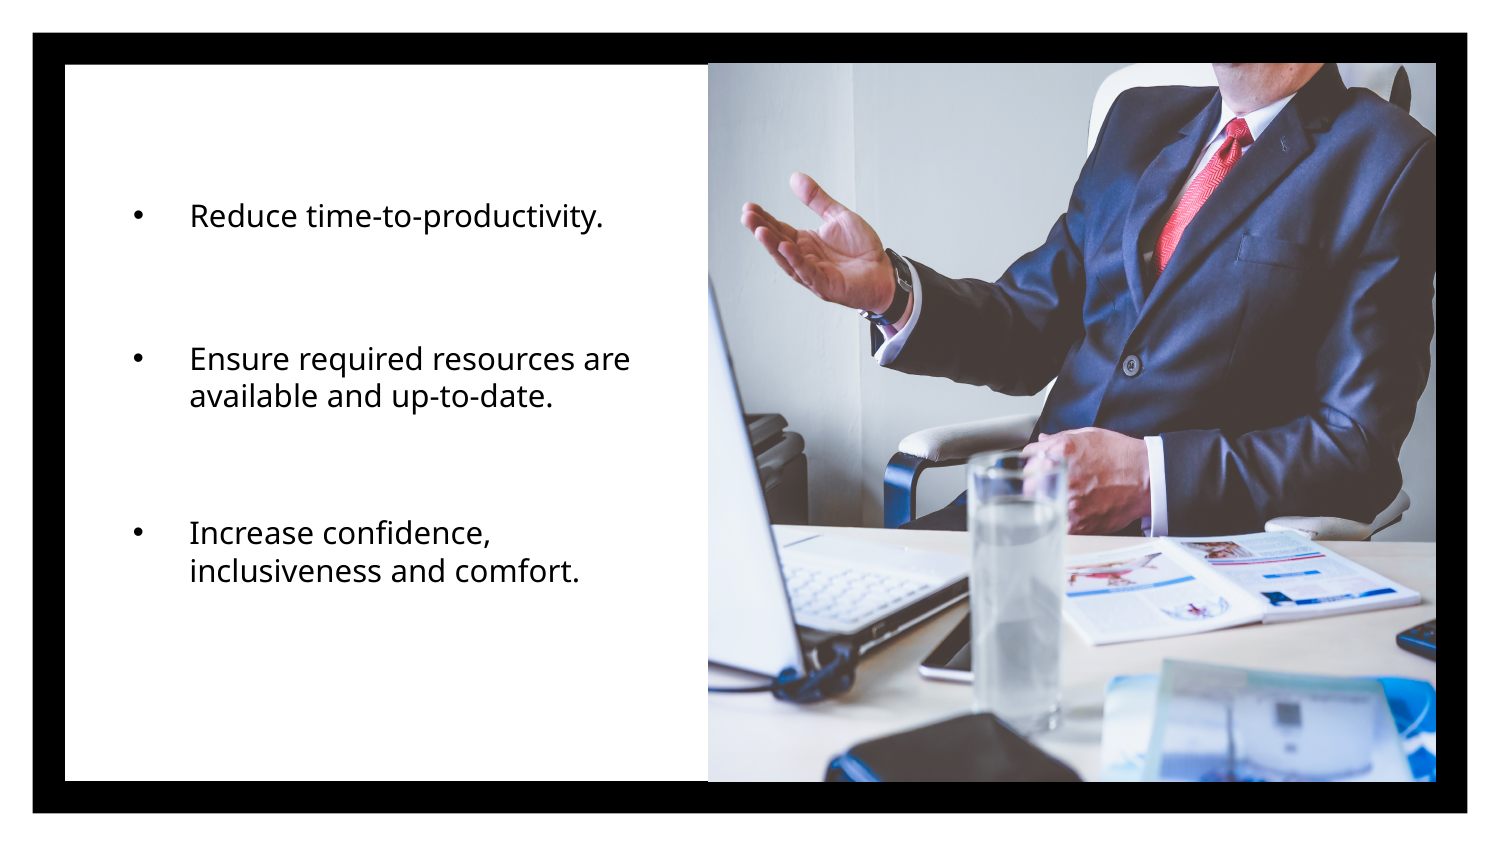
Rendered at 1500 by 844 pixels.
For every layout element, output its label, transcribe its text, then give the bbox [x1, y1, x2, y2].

text_box Increase confidence, inclusiveness and comfort. [118, 506, 672, 596]
picture [708, 63, 1436, 782]
subtitle Reduce time-to-productivity. [118, 186, 672, 249]
text_box Ensure required resources are available and up-to-date. [118, 331, 672, 422]
